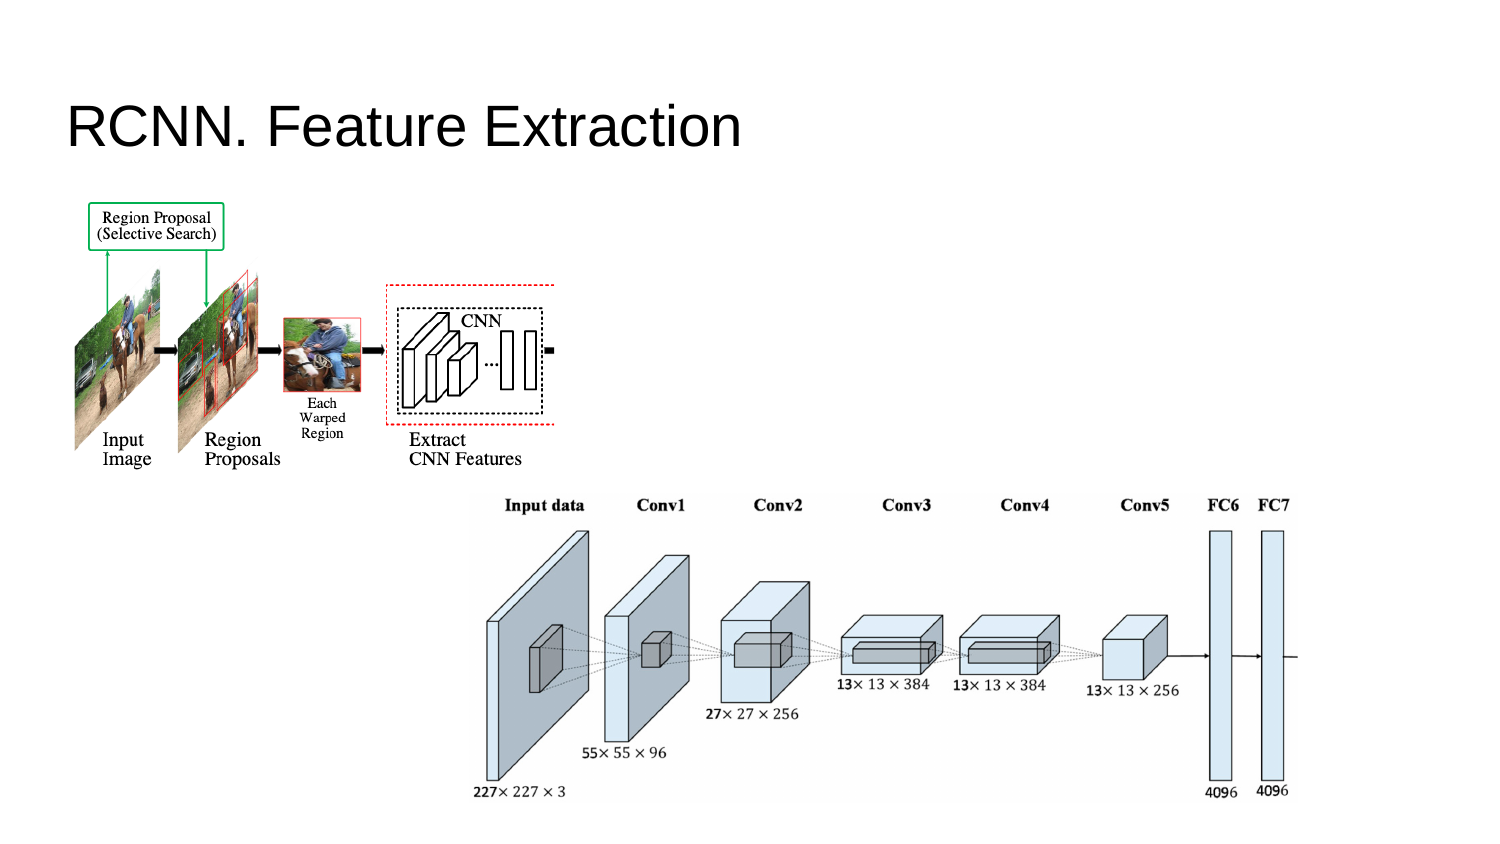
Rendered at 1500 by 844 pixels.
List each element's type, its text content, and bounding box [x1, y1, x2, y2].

picture [468, 493, 1298, 803]
title RCNN. Feature Extraction [51, 72, 1449, 167]
picture [50, 191, 555, 486]
